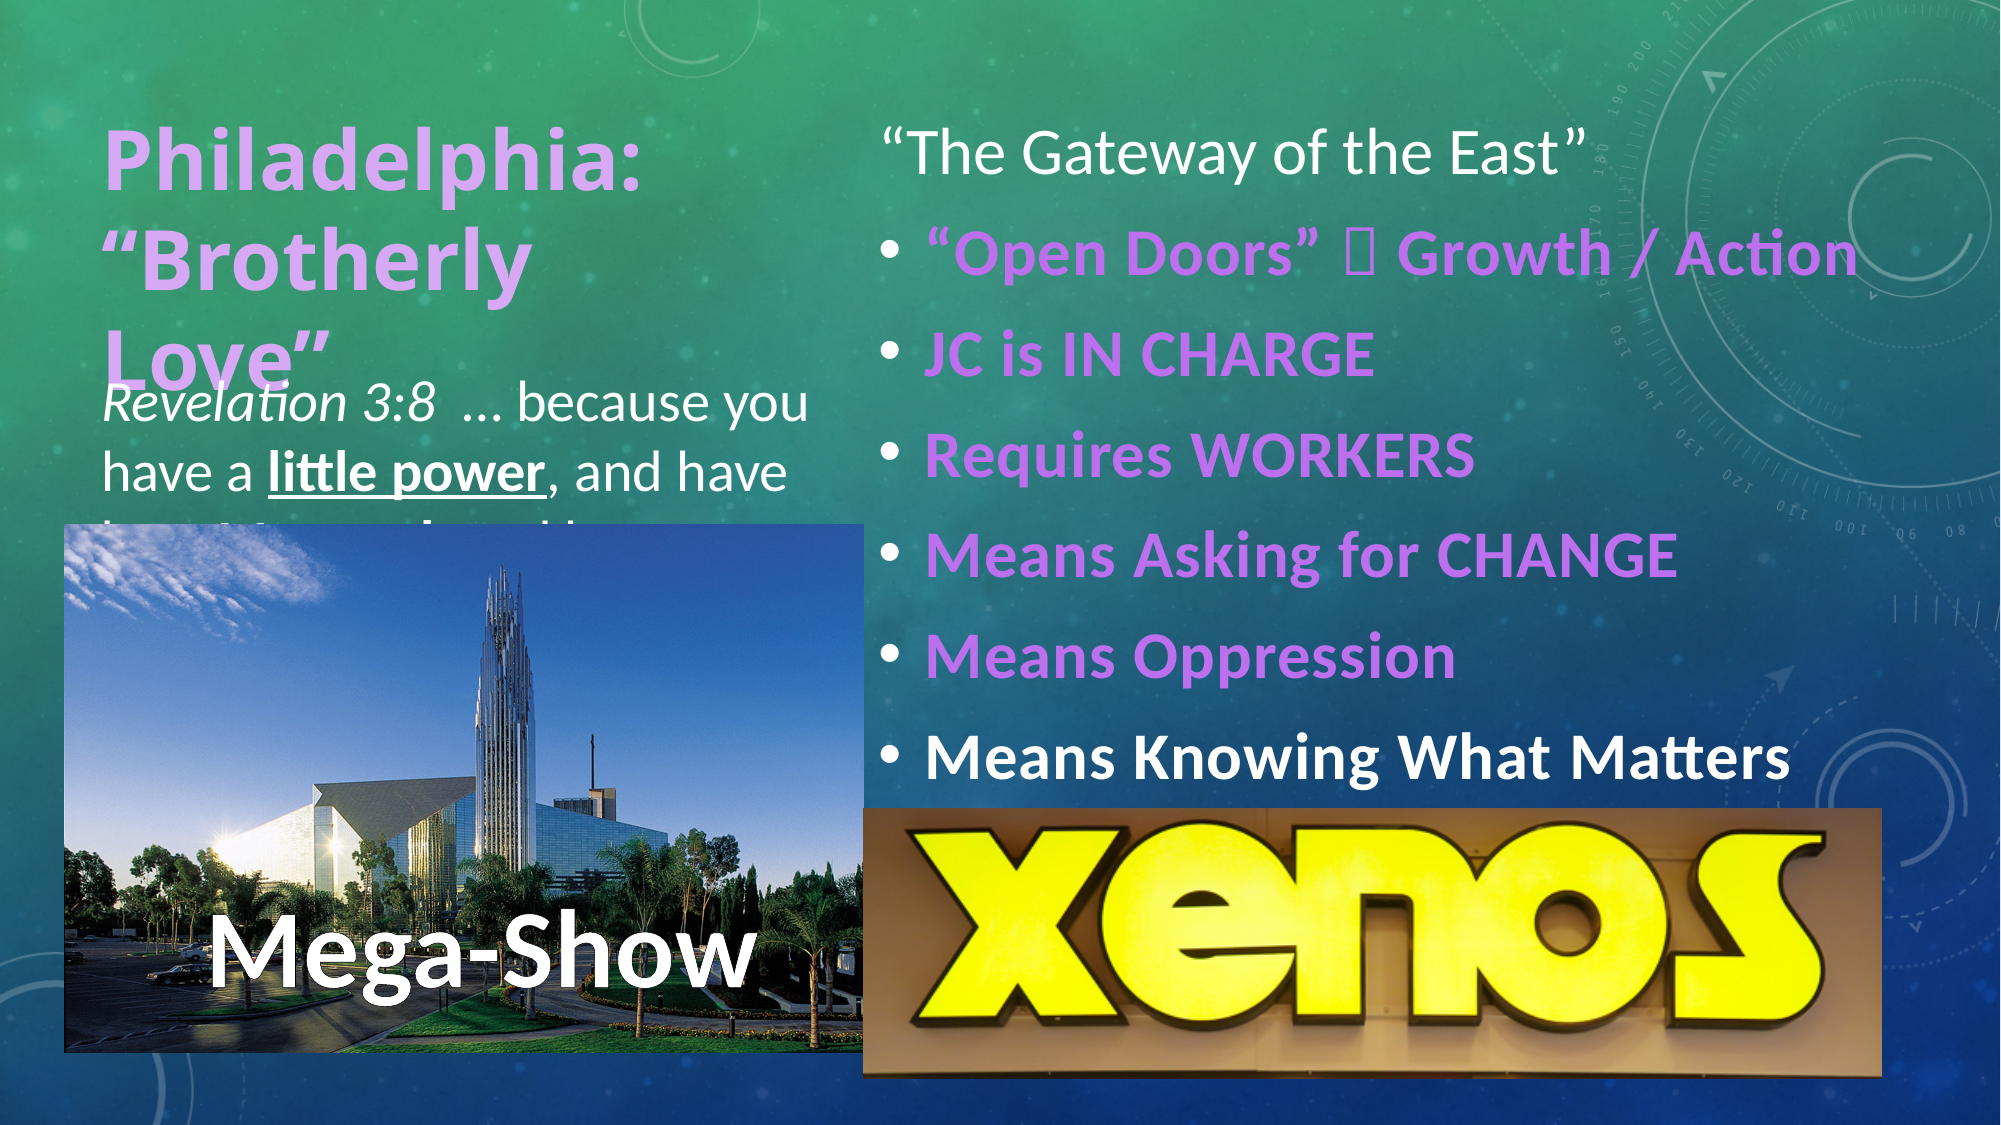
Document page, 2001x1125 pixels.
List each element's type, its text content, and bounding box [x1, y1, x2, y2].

list Revelation 3:8 … because you have a little power, and have kept My word, and have not denied My name. [86, 355, 827, 524]
list “The Gateway of the East” “Open Doors”  Growth / Action JC is IN CHARGE Requires WORKERS Means Asking for CHANGE Means Oppression Means Knowing What Matters [863, 99, 1956, 950]
picture [0, 0, 2001, 1125]
title Philadelphia: “Brotherly Love” [86, 99, 690, 325]
